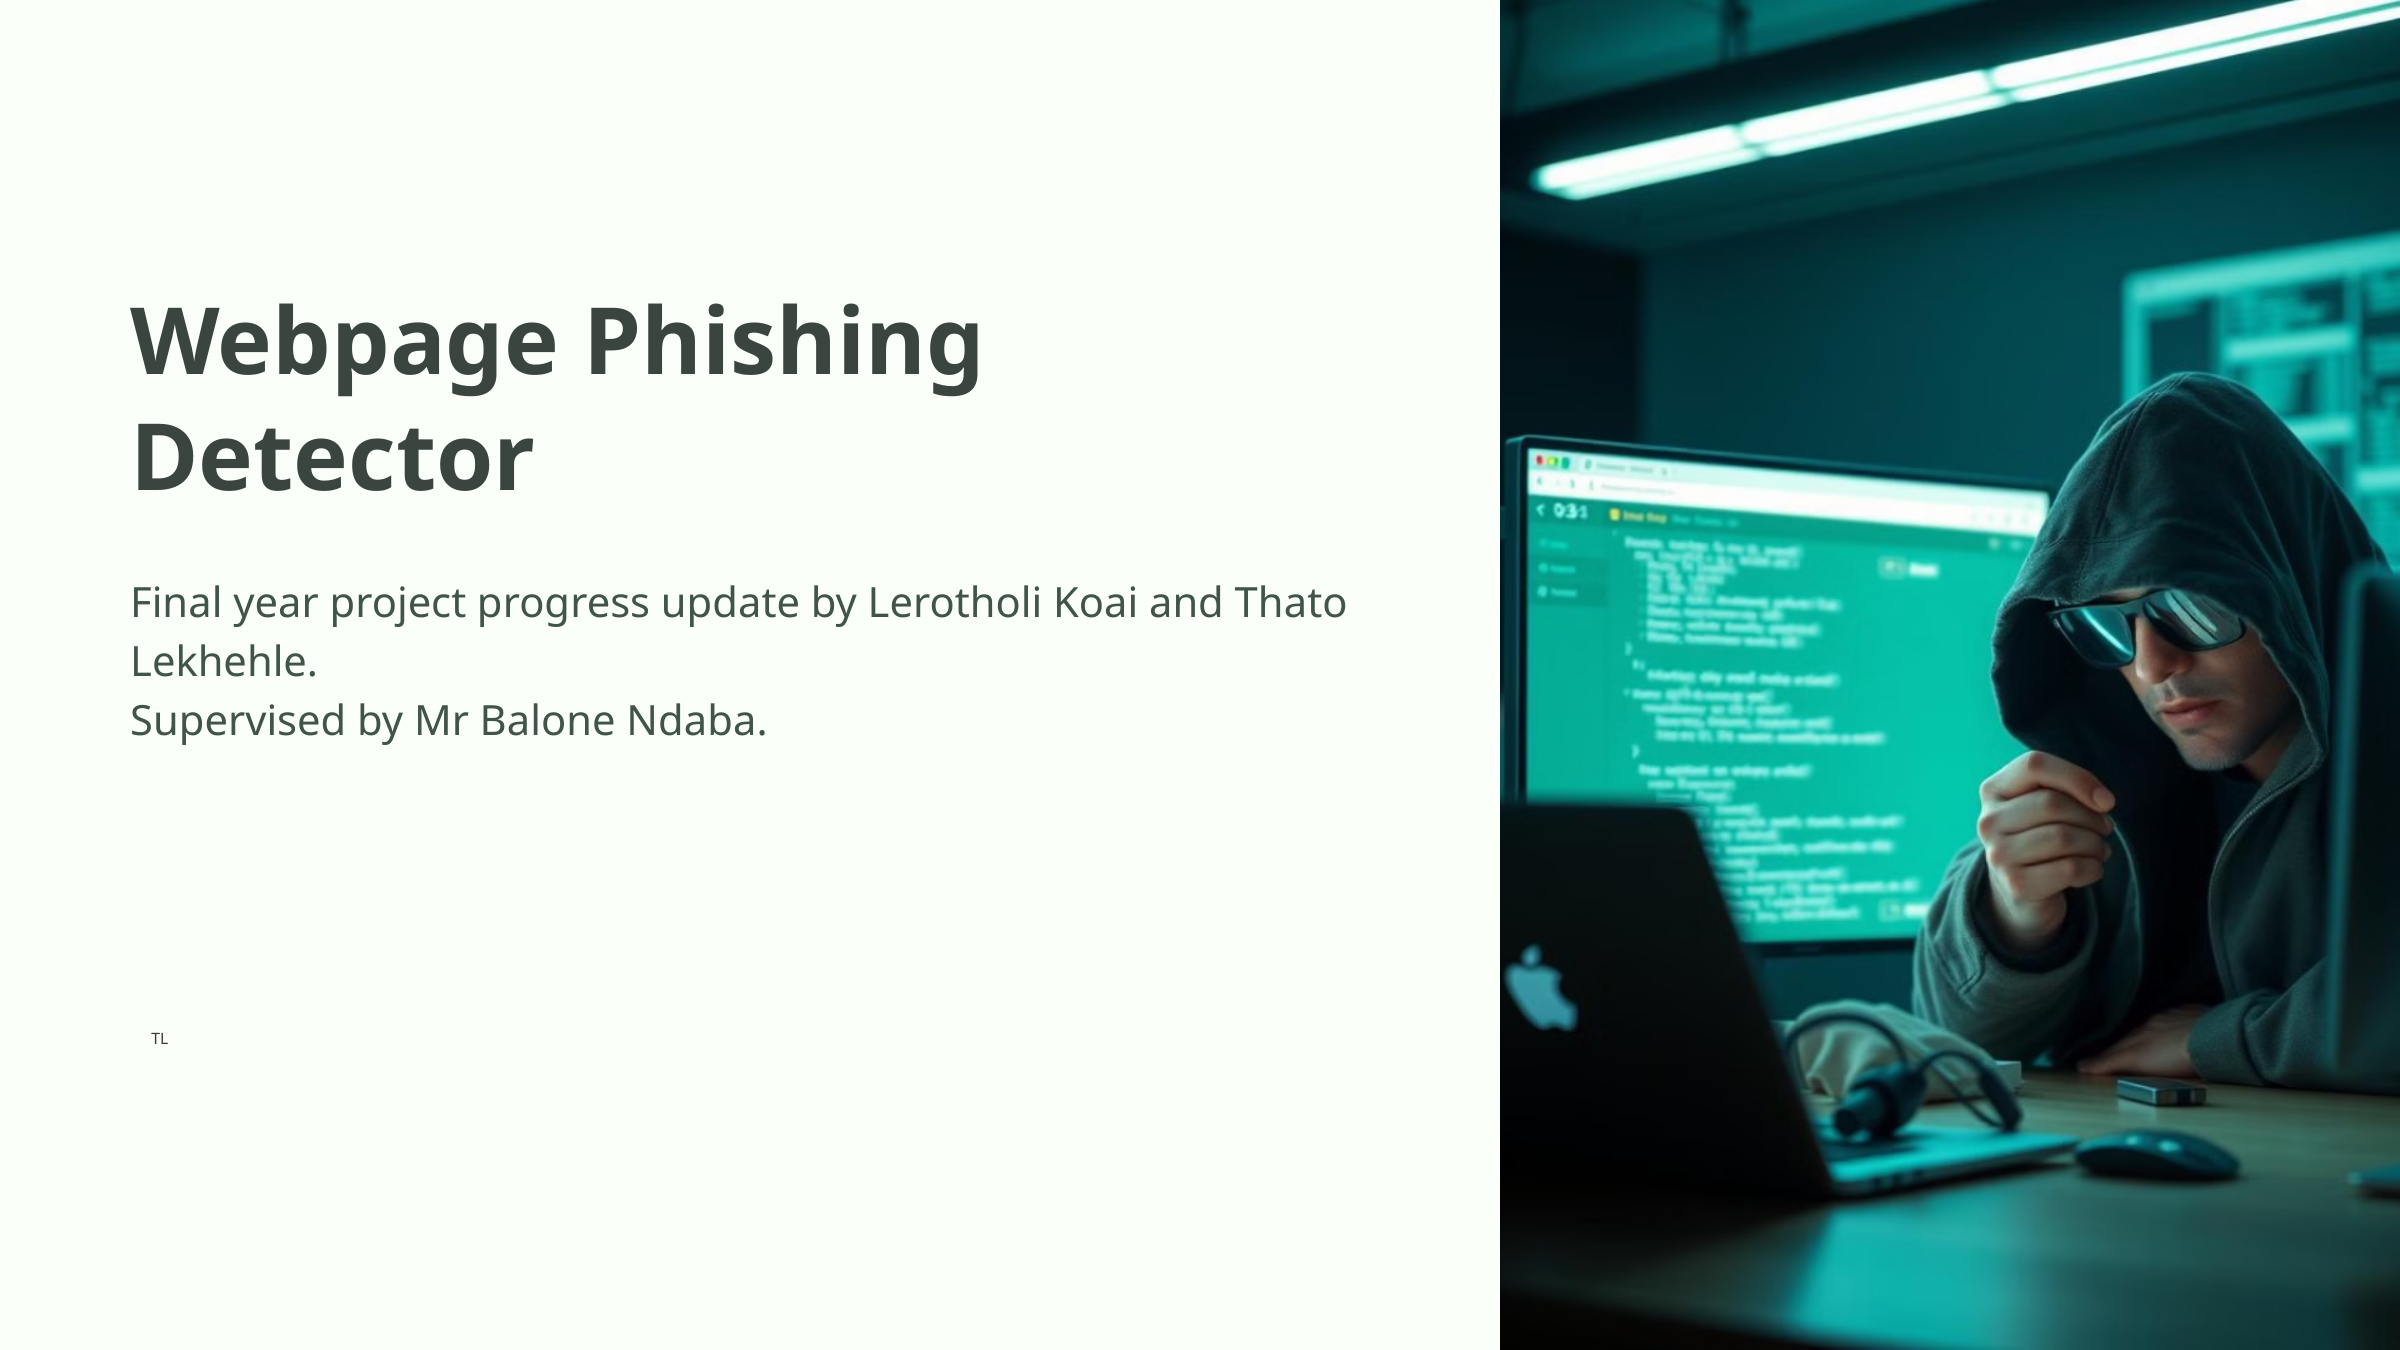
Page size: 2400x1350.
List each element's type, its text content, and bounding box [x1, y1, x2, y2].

text_box TL [150, 1031, 170, 1048]
picture [1499, 0, 2400, 1350]
text_box Webpage Phishing Detector [130, 277, 1370, 511]
text_box Final year project progress update by Lerotholi Koai and Thato Lekhehle. Supervised by Mr Balone Ndaba. [130, 566, 1370, 686]
